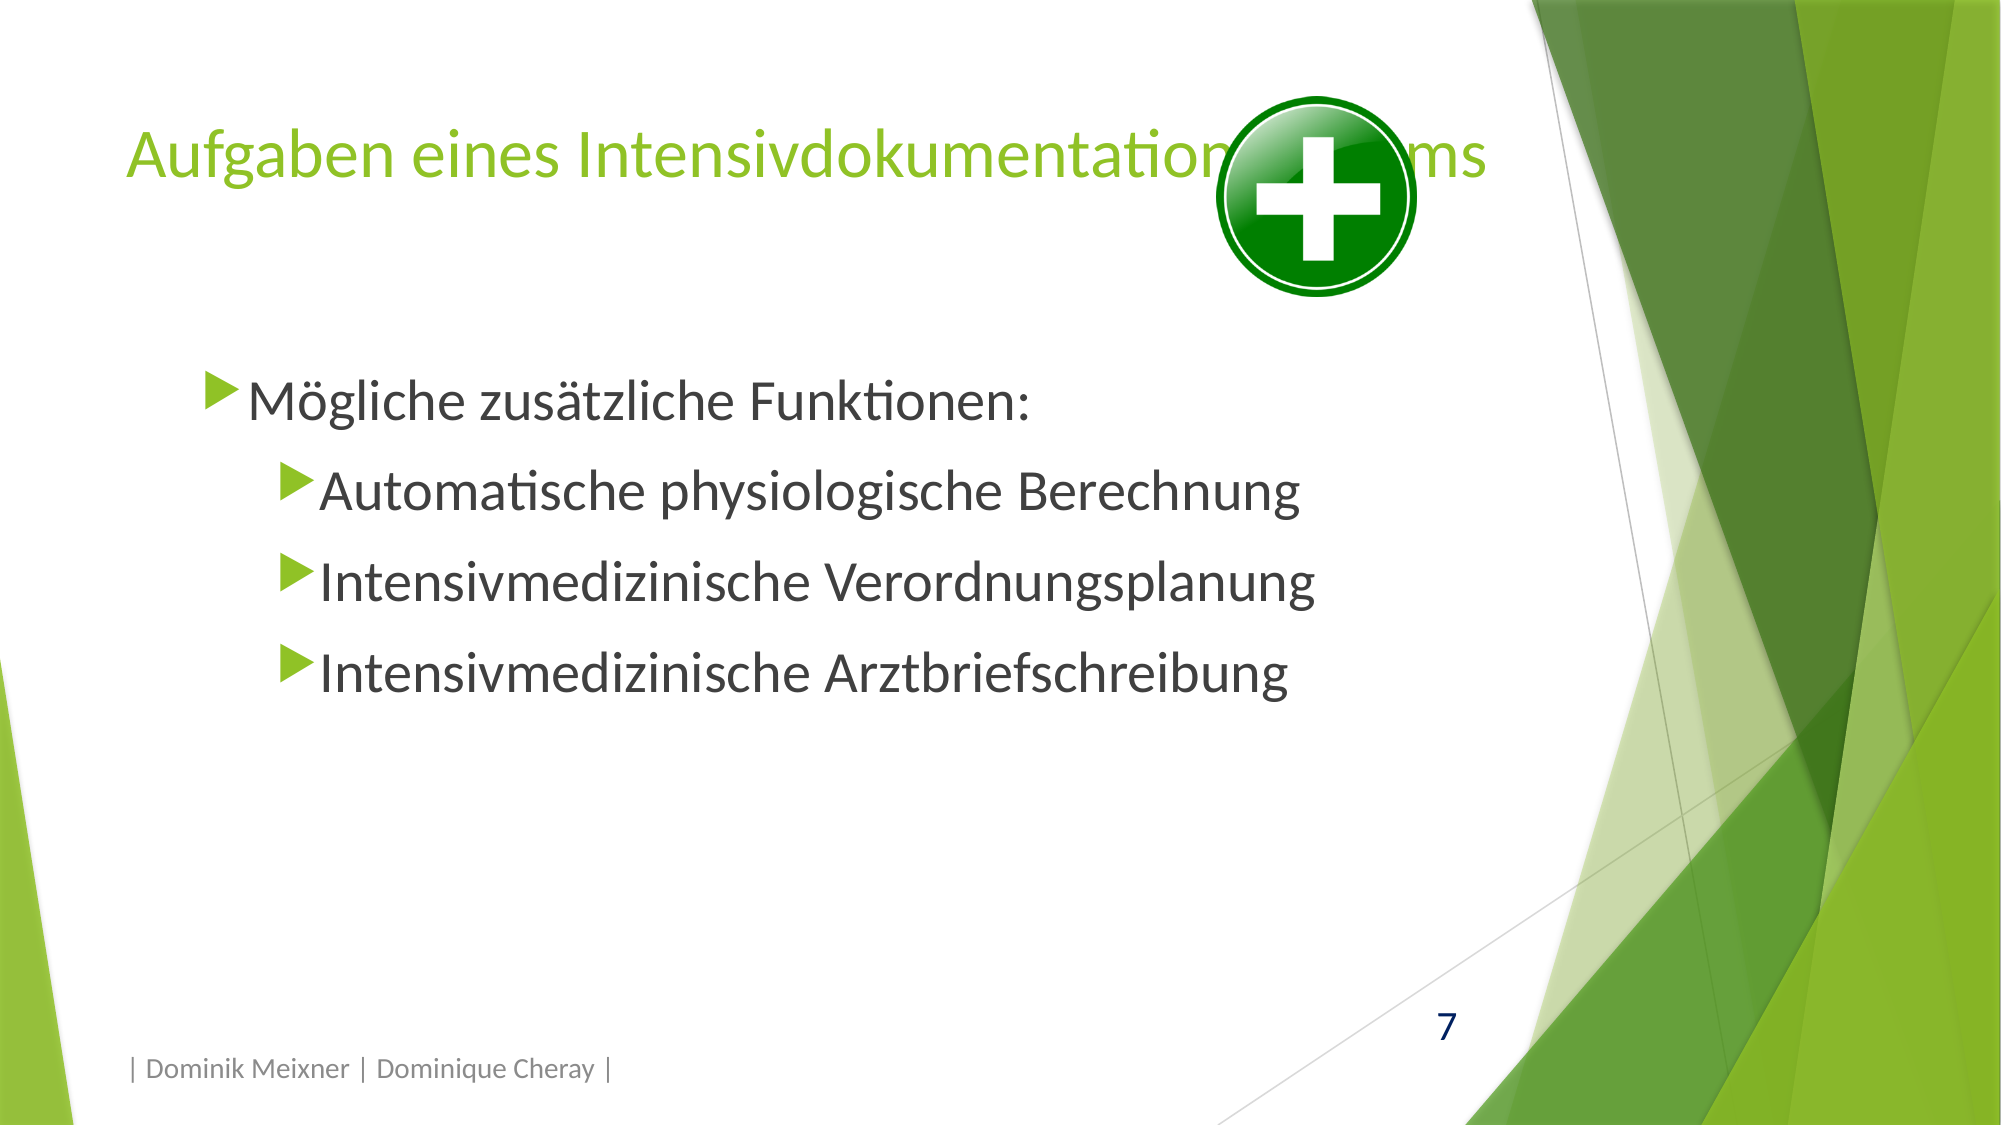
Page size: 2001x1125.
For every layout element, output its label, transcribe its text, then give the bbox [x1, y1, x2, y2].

list Mögliche zusätzliche Funktionen: Automatische physiologische Berechnung Intensivmedizinische Verordnungsplanung Intensivmedizinische Arztbriefschreibung [111, 354, 1522, 992]
picture [1215, 96, 1417, 298]
footer | Dominik Meixner | Dominique Cheray | [111, 1036, 1145, 1097]
title Aufgaben eines Intensivdokumentationssystems [111, 99, 1522, 317]
